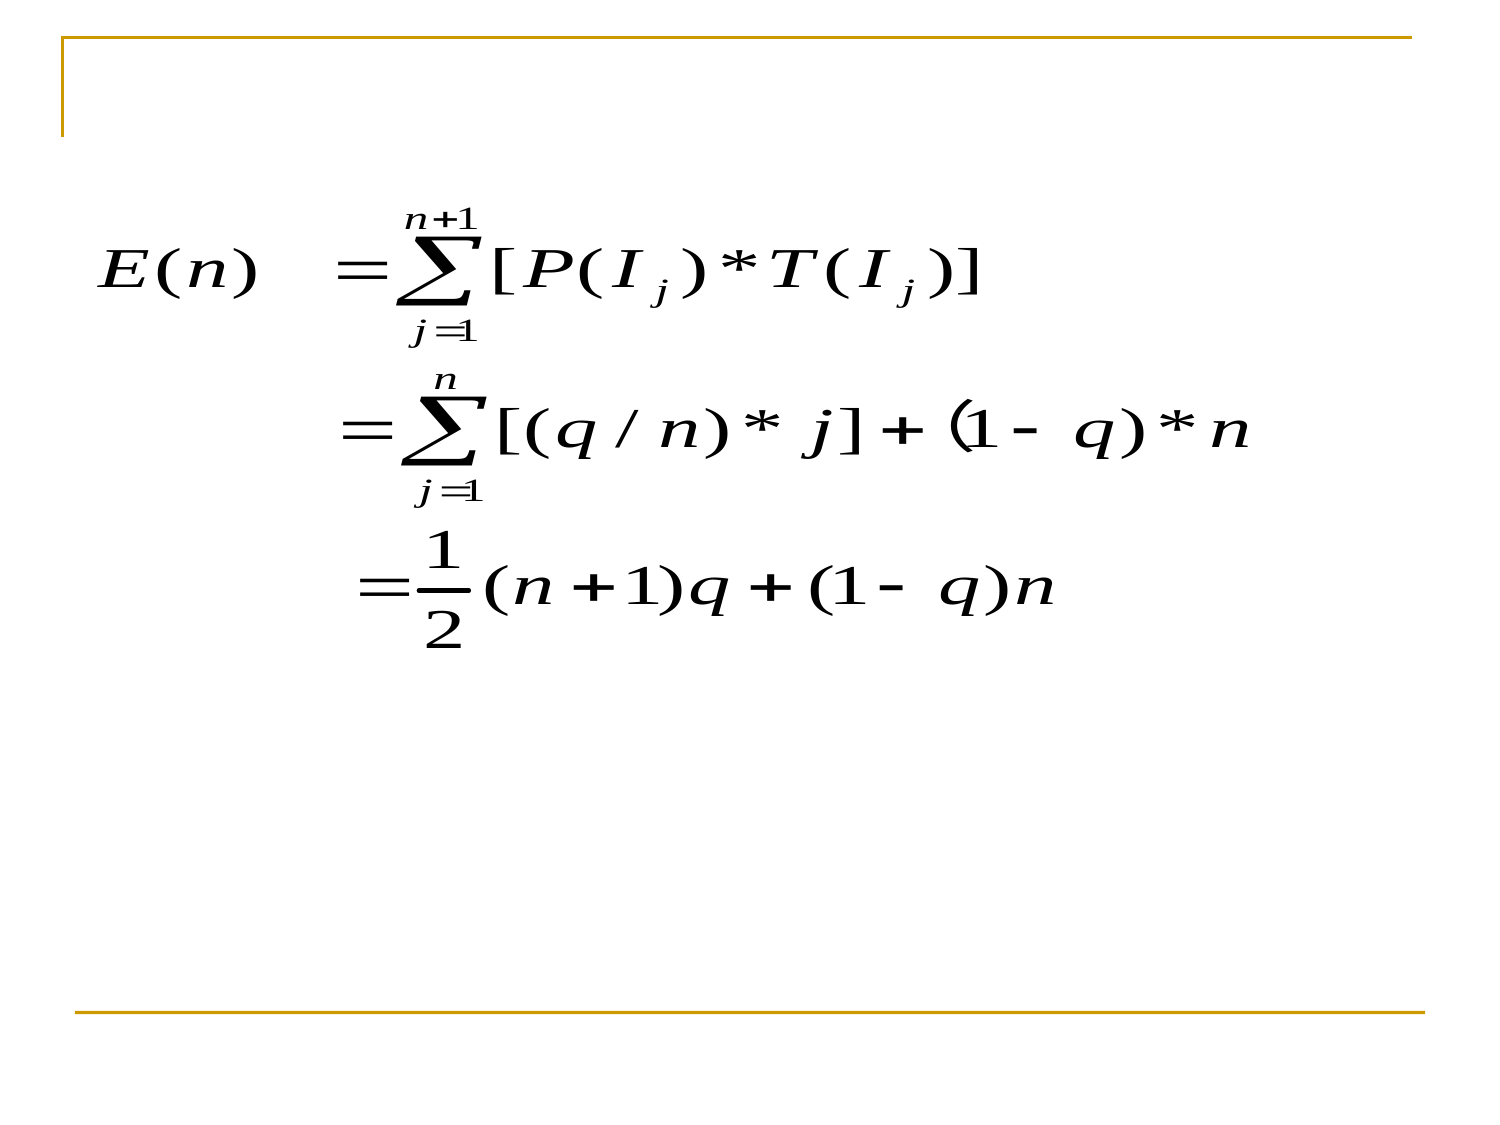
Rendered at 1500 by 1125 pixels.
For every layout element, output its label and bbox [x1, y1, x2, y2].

list [29, 90, 1459, 1090]
text_box [102, 353, 1268, 518]
text_box [123, 515, 1070, 661]
text_box [82, 193, 994, 358]
